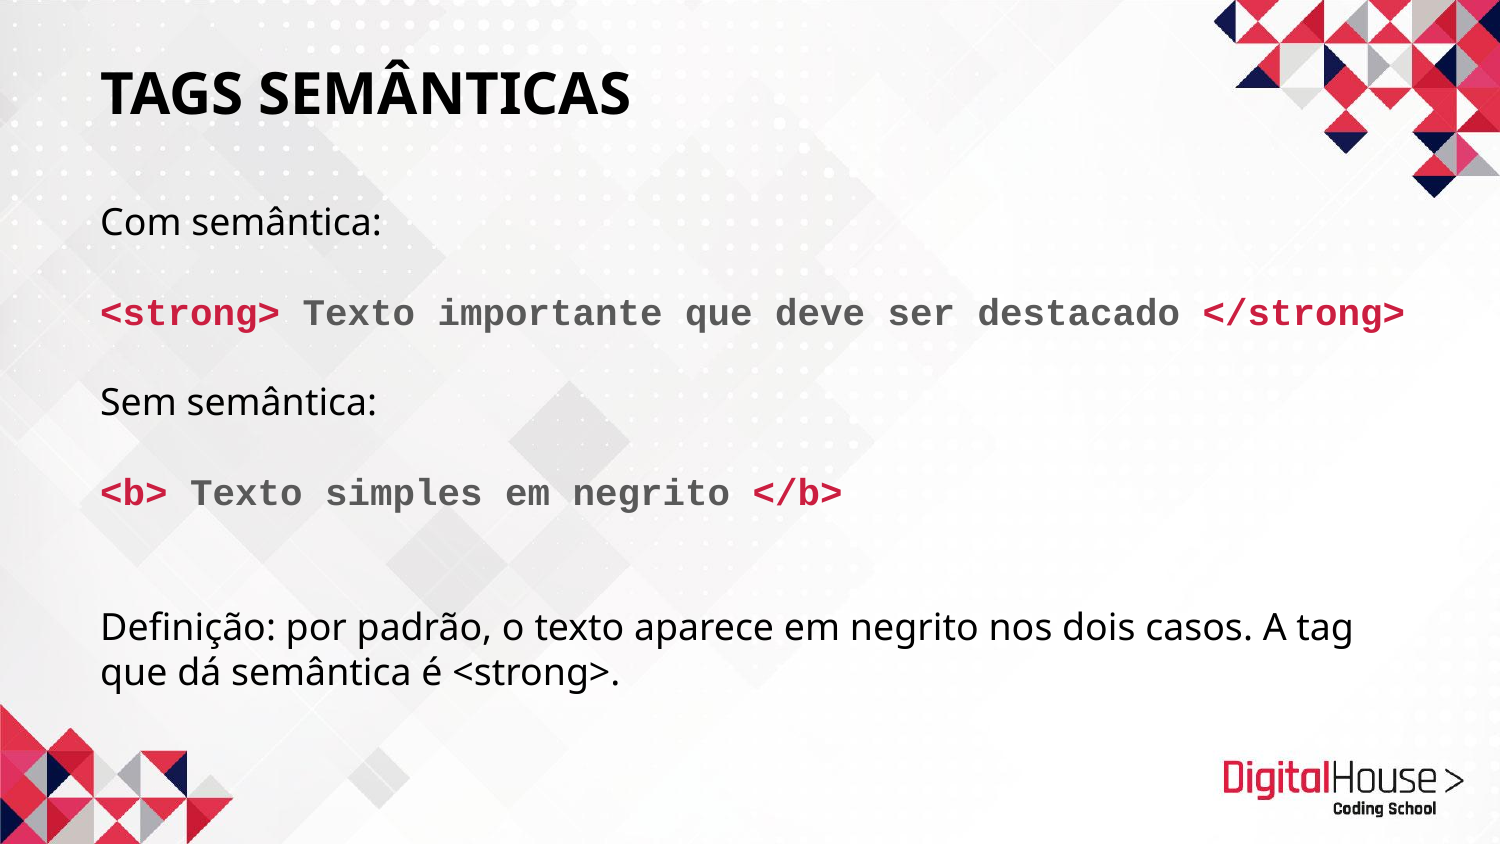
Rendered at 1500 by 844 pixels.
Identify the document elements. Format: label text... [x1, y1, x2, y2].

title TAGS SEMÂNTICAS [85, 3, 1187, 141]
text_box Com semântica: <strong> Texto importante que deve ser destacado </strong> Sem semântica: <b> Texto simples em negrito </b> Definição: por padrão, o texto aparece em negrito nos dois casos. A tag que dá semântica é <strong>. [85, 183, 1431, 732]
picture [0, 0, 1500, 844]
